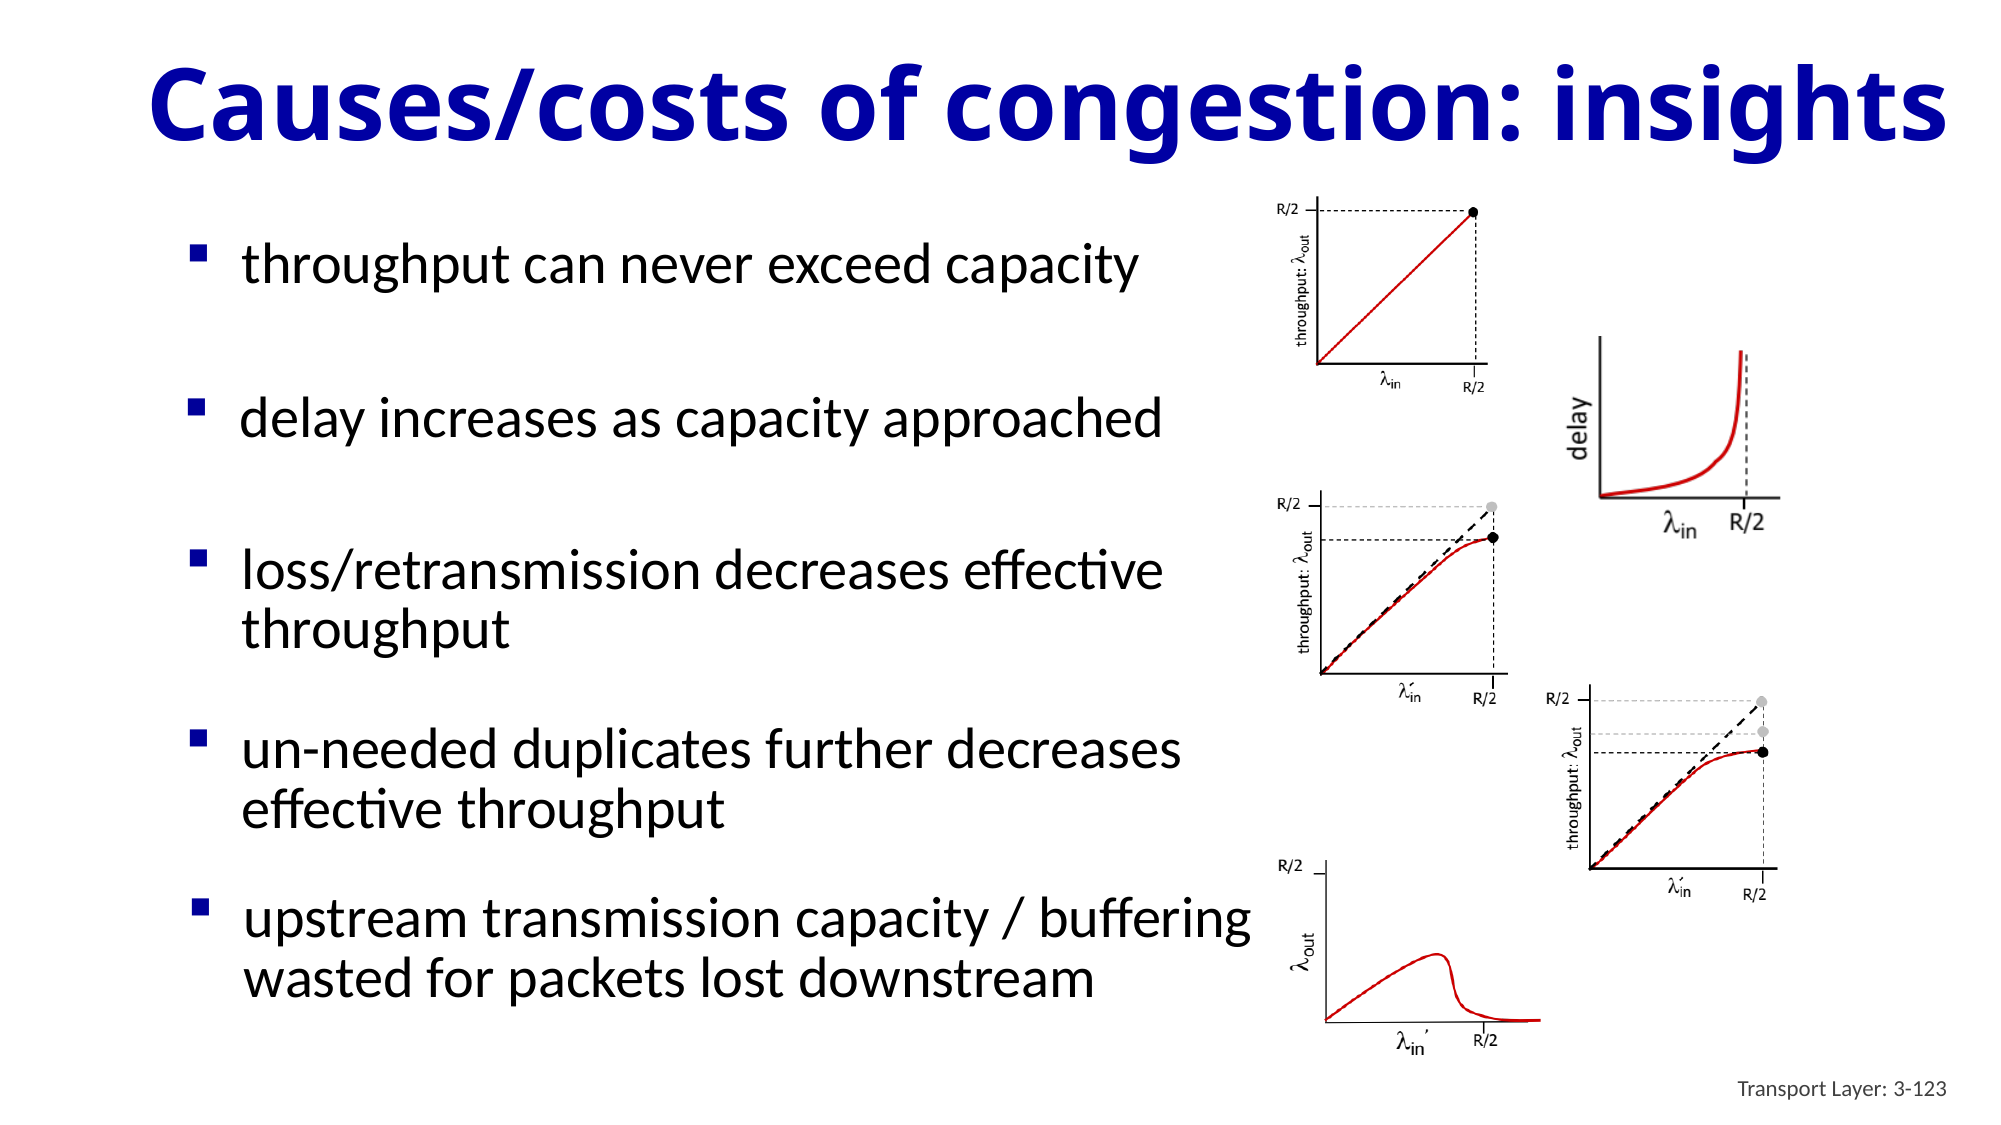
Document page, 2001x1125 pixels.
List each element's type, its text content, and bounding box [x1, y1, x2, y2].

slide_number Transport Layer: 3-123 [1512, 1056, 1963, 1117]
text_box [170, 489, 1533, 727]
title Causes/costs of congestion: insights [131, 34, 2000, 181]
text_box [170, 683, 1804, 924]
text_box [168, 336, 1823, 556]
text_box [170, 195, 1518, 414]
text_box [172, 924, 1555, 1070]
